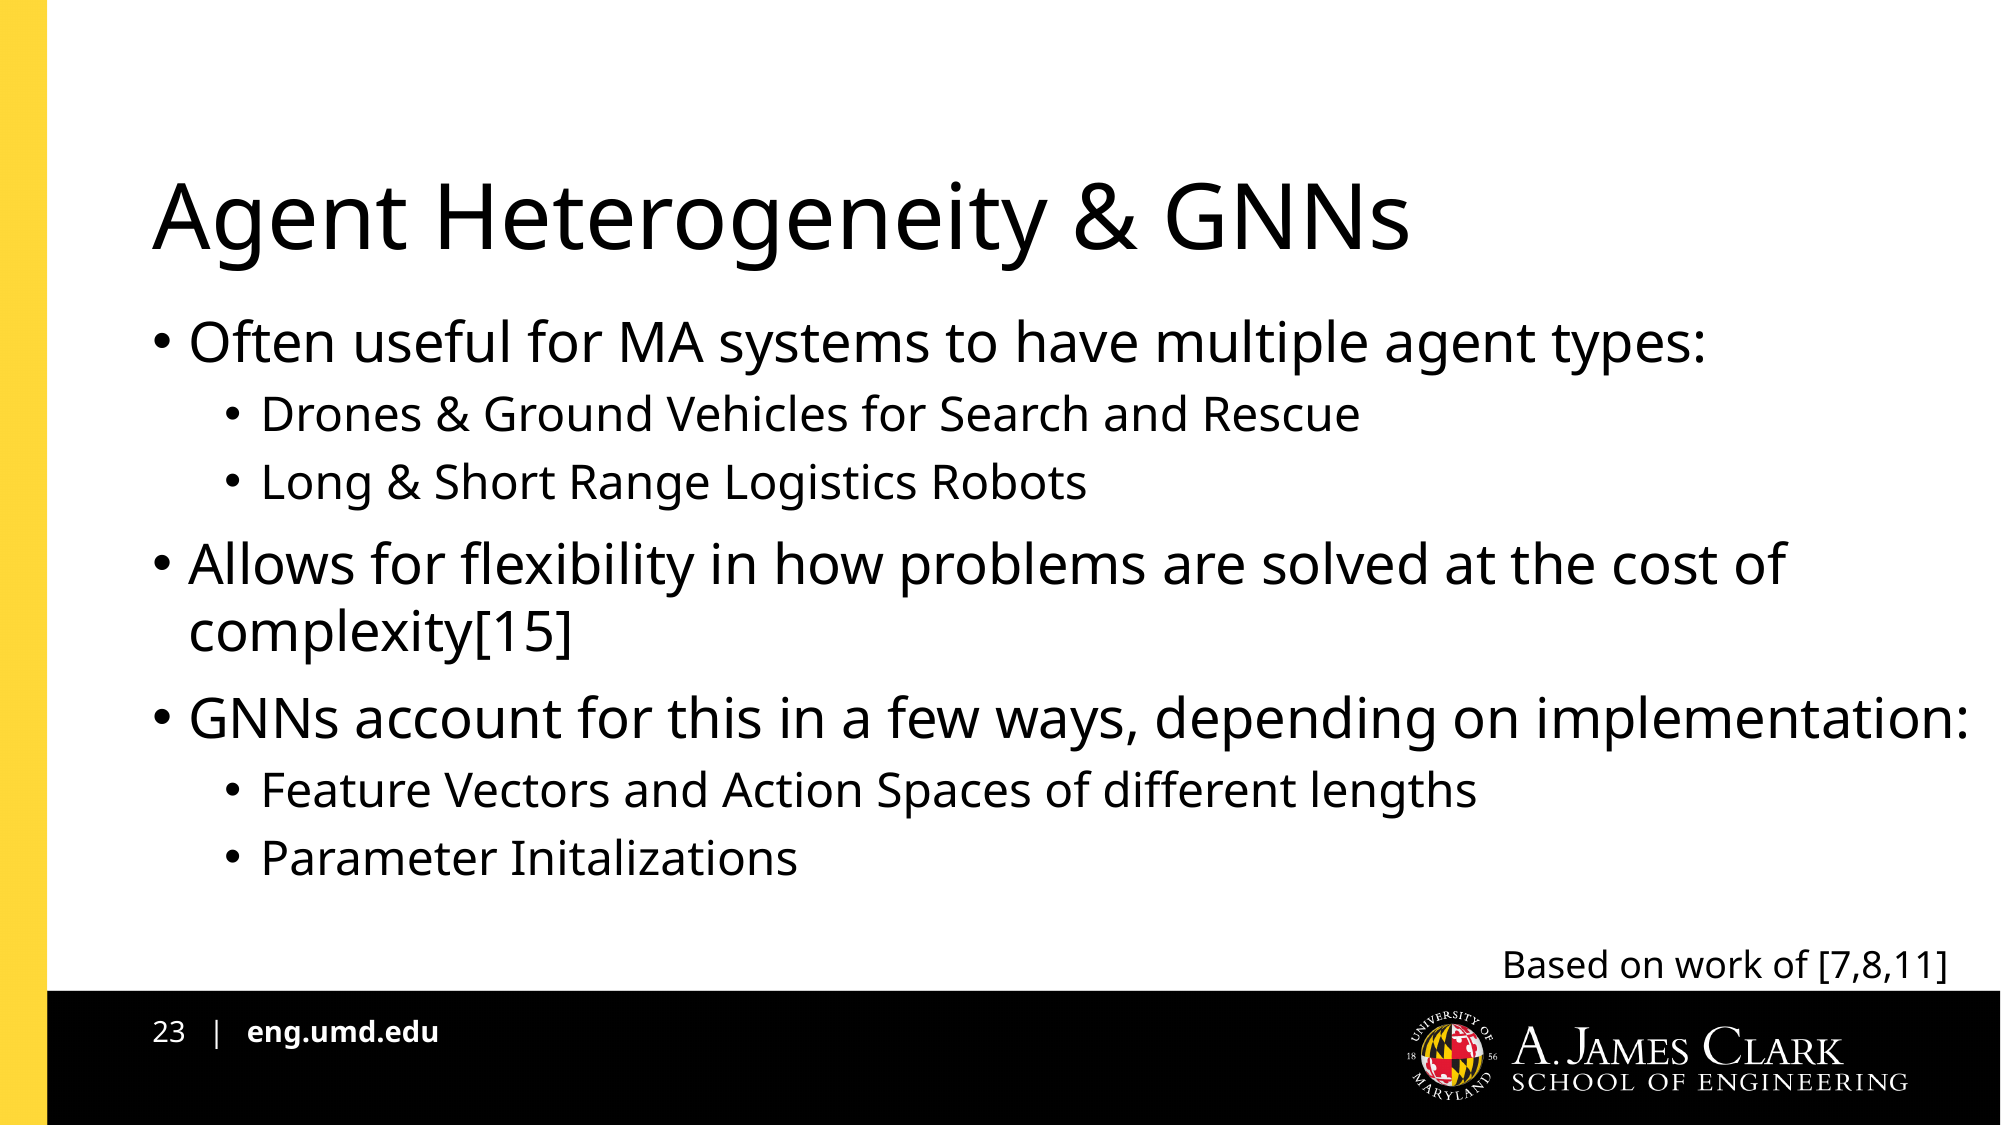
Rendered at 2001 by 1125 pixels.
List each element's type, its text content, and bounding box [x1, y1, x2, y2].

picture [0, 0, 2001, 1125]
footer 23 | eng.umd.edu [137, 1002, 1338, 1063]
list Often useful for MA systems to have multiple agent types: Drones & Ground Vehicles for Search and Rescue Long & Short Range Logistics Robots Allows for flexibility in how problems are solved at the cost of complexity[15] GNNs account for this in a few ways, depending on implementation: Feature Vectors and Action Spaces of different lengths Parameter Initalizations [137, 299, 2000, 911]
title Agent Heterogeneity & GNNs [137, 59, 1863, 278]
text_box Based on work of [7,8,11] [1487, 933, 2000, 994]
